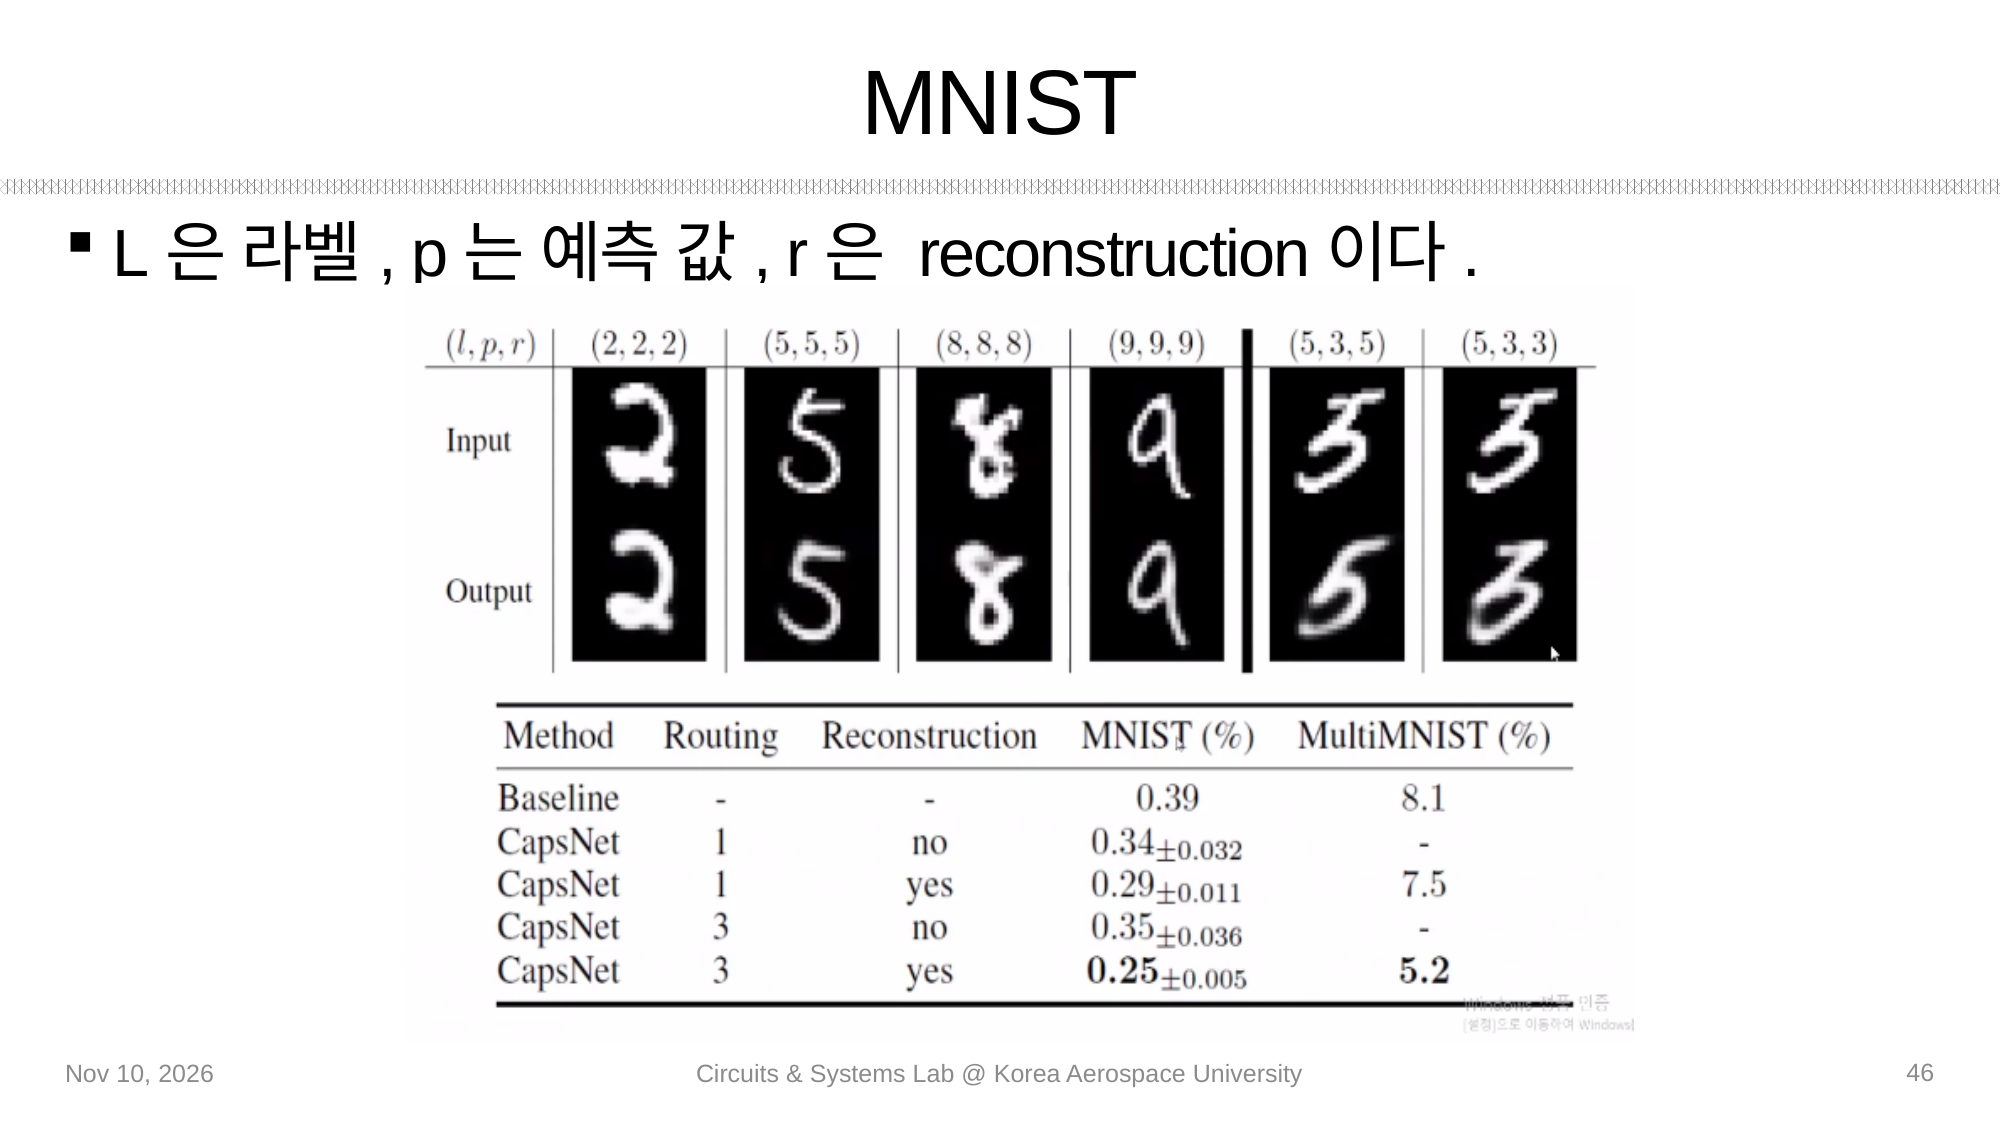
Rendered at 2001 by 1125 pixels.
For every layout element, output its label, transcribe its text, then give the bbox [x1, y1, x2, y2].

footer Circuits & Systems Lab @ Korea Aerospace University [662, 1043, 1338, 1103]
slide_number 15-Oct-20 [50, 1042, 500, 1103]
list L은 라벨, p는 예측 값, r은 reconstruction이다. [50, 211, 1950, 361]
title MNIST [50, 32, 1950, 163]
slide_number 46 [1493, 1041, 1950, 1102]
picture [406, 283, 1634, 1043]
